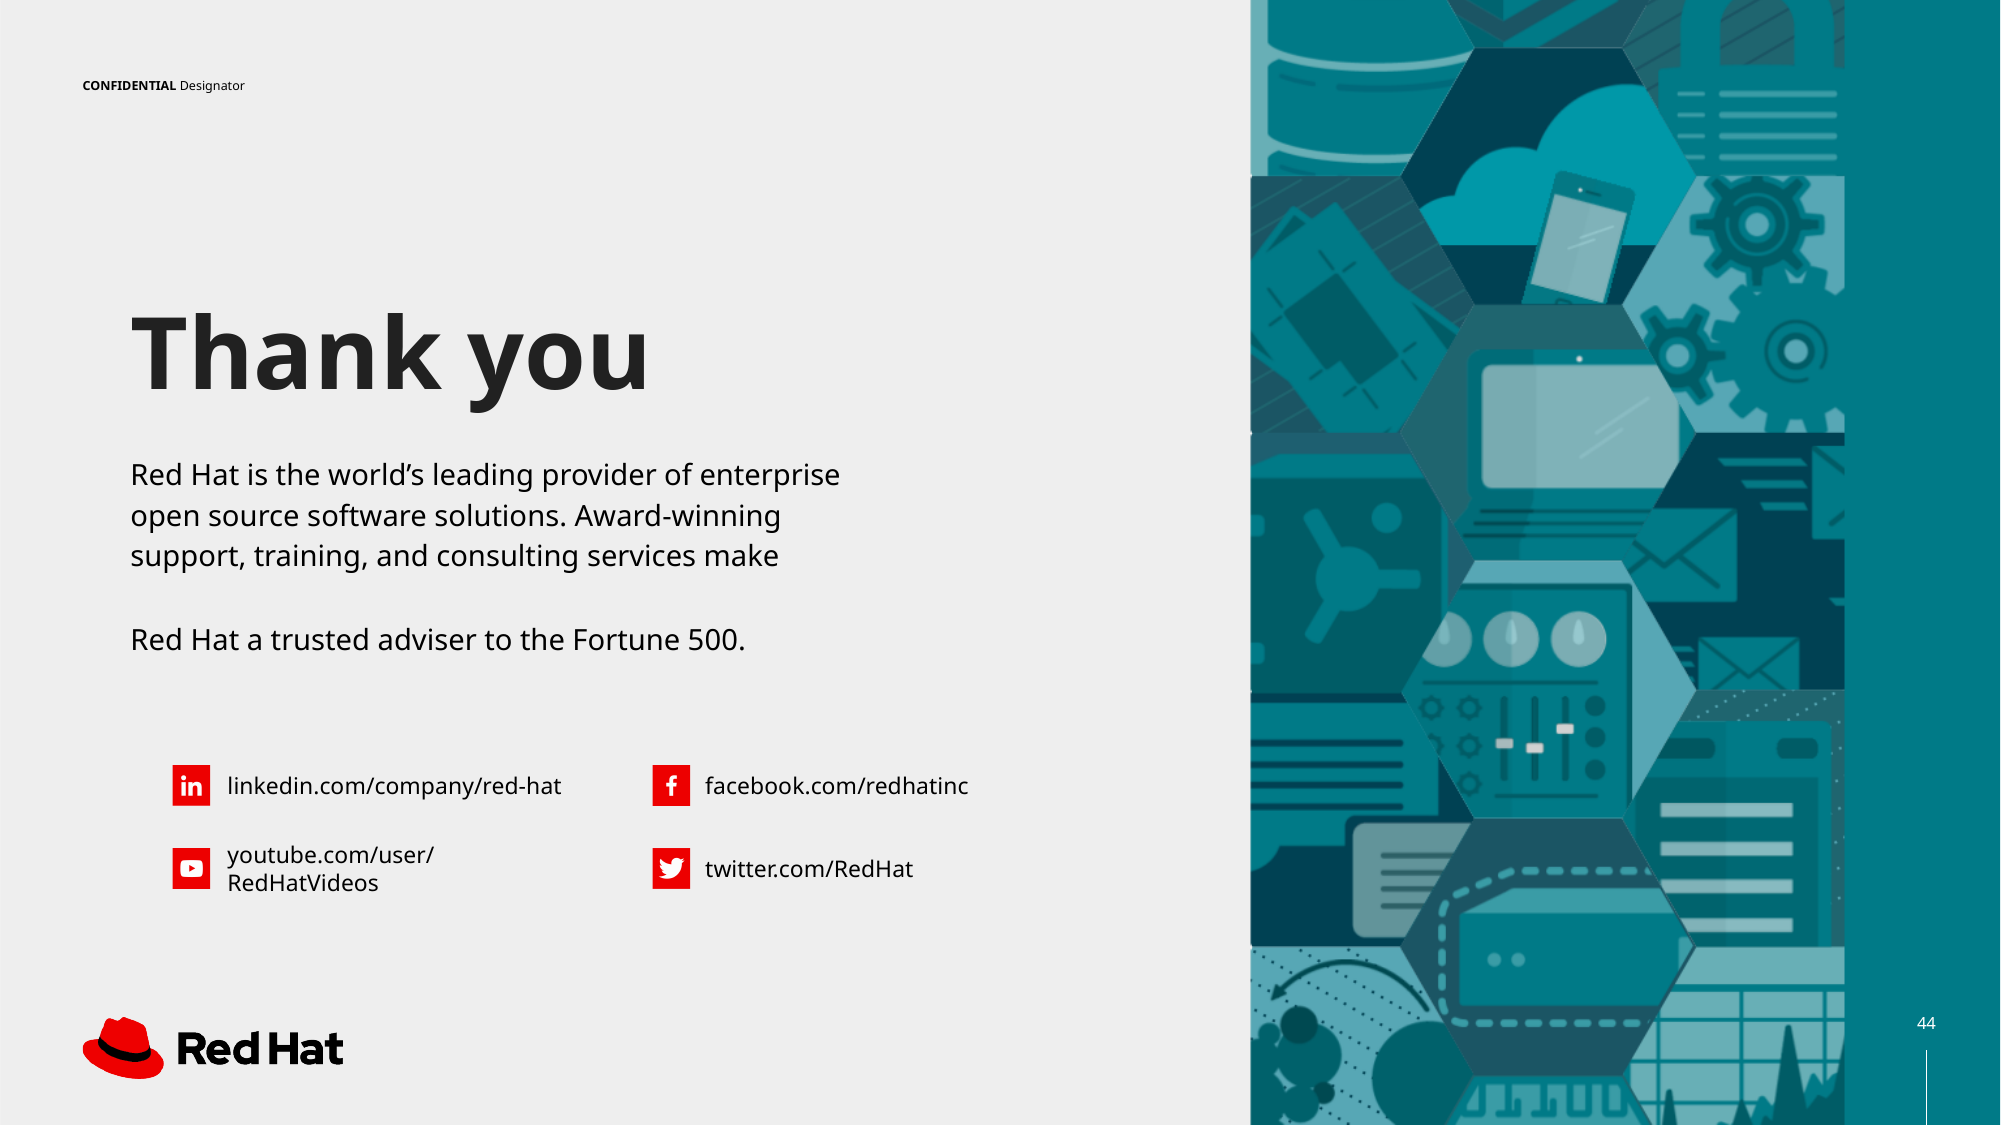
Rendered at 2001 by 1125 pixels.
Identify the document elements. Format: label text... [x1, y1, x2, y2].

title Thank you [130, 159, 1072, 410]
picture [0, 0, 2001, 1125]
subtitle Red Hat is the world’s leading provider of enterprise open source software solutions. Award-winning support, training, and consulting services make Red Hat a trusted adviser to the Fortune 500. [130, 451, 860, 702]
